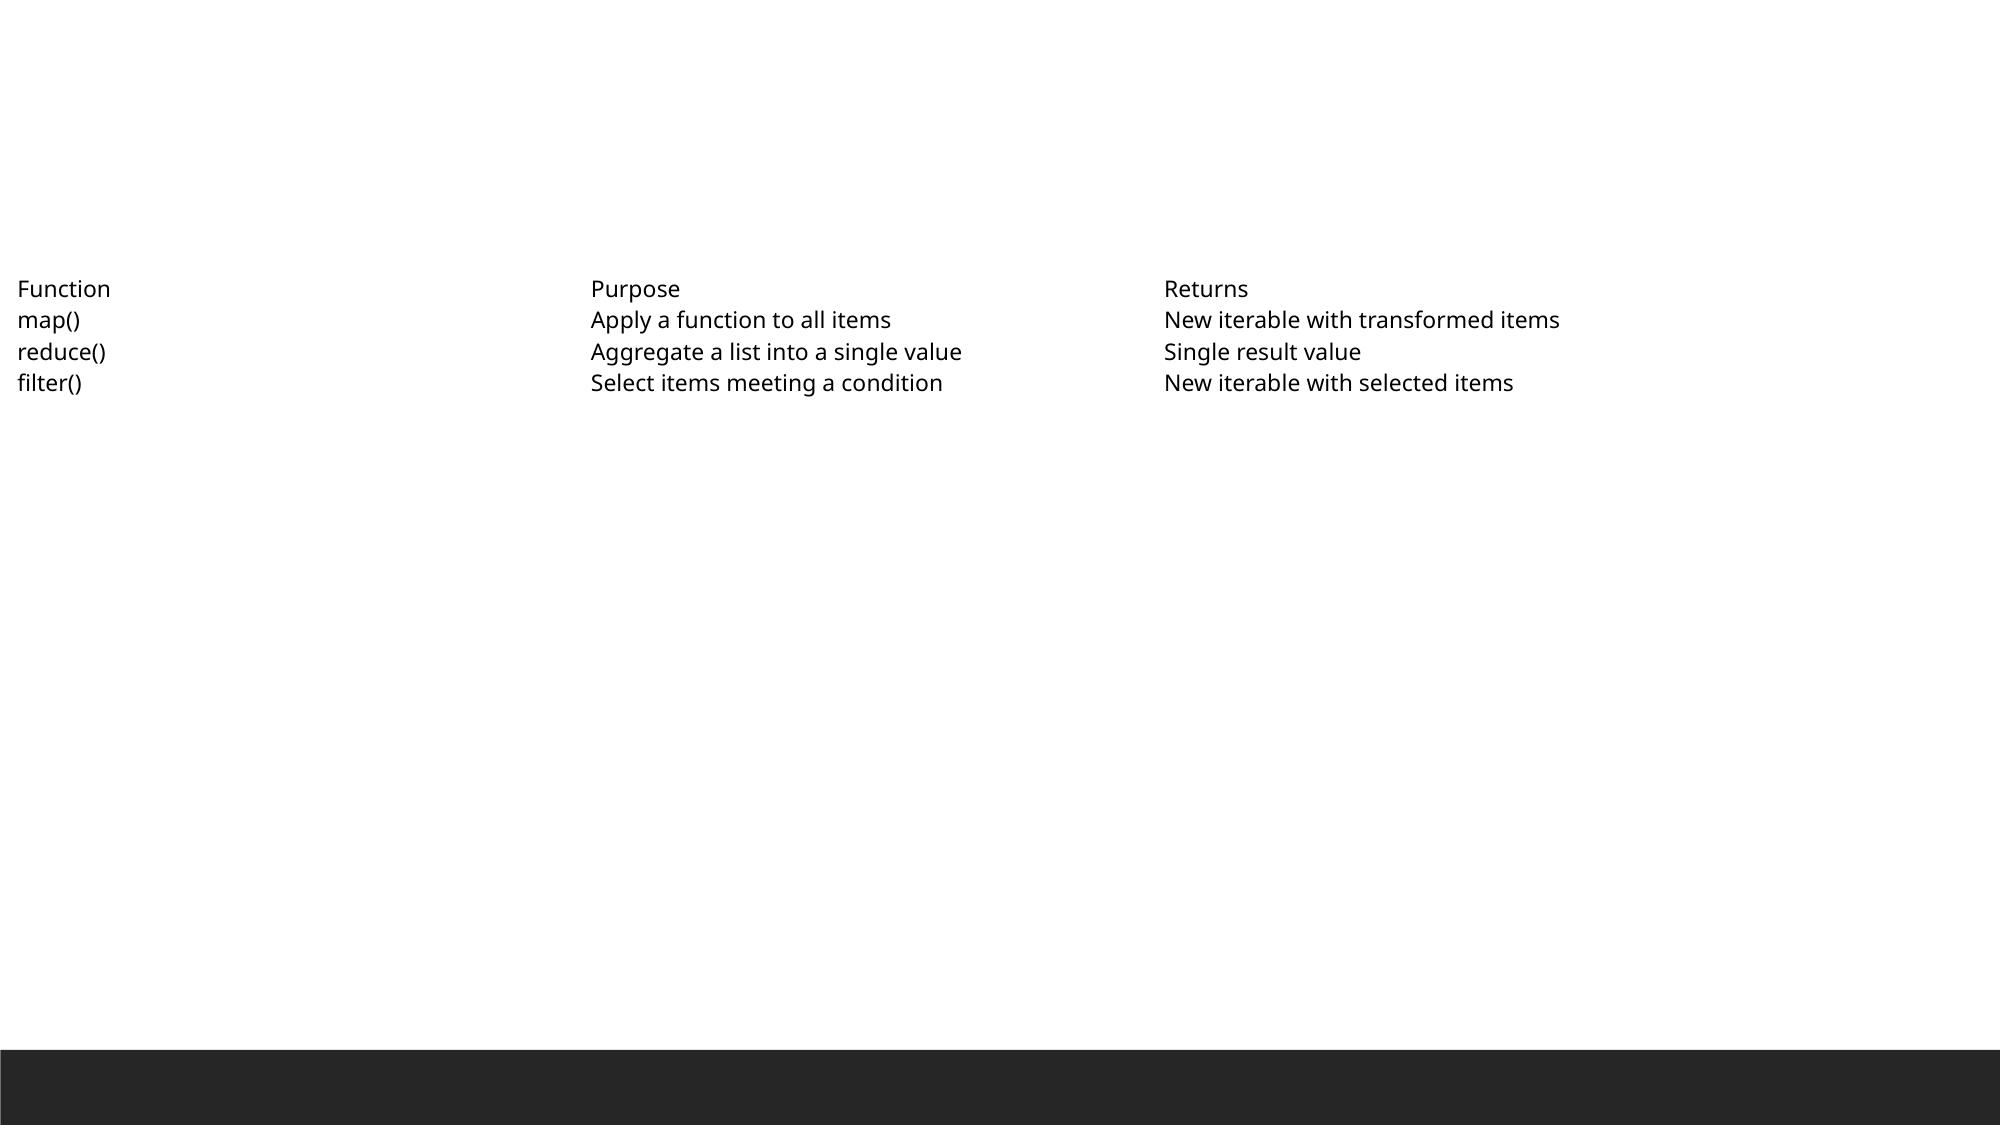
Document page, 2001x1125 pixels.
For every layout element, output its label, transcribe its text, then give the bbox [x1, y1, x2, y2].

table_cell New iterable with selected items [1164, 367, 1738, 398]
table_cell Select items meeting a condition [591, 367, 1164, 398]
table_cell Aggregate a list into a single value [591, 335, 1164, 367]
table_header Returns [1164, 273, 1738, 304]
table_cell filter() [18, 367, 591, 398]
table_cell map() [18, 304, 591, 335]
table_header Function [18, 273, 591, 304]
table_cell Apply a function to all items [591, 304, 1164, 335]
table_cell reduce() [18, 335, 591, 367]
table_cell New iterable with transformed items [1164, 304, 1738, 335]
table_header Purpose [591, 273, 1164, 304]
table_cell Single result value [1164, 335, 1738, 367]
